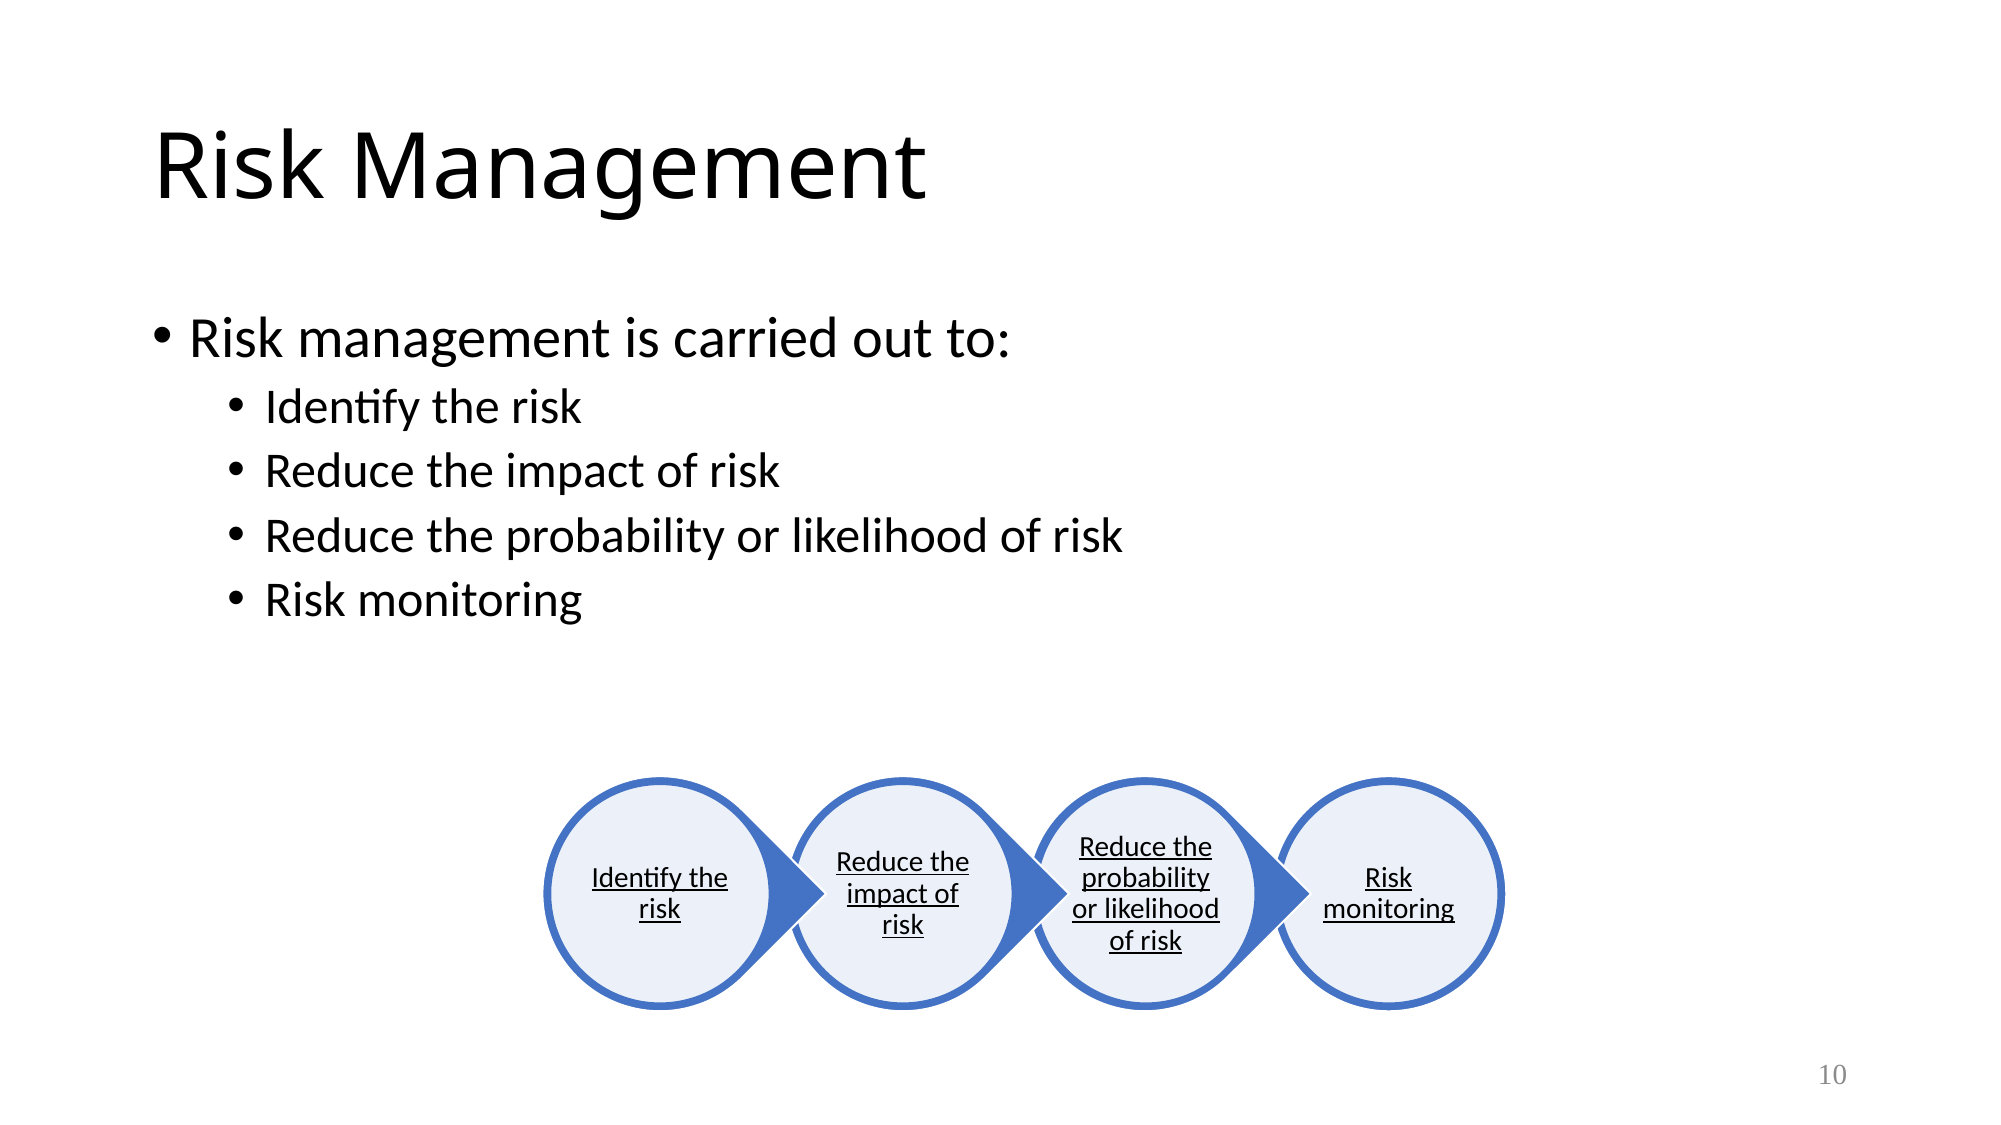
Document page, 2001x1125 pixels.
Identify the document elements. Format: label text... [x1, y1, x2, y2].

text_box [424, 687, 1575, 1100]
list Risk management is carried out to: Identify the risk Reduce the impact of risk Reduce the probability or likelihood of risk Risk monitoring [137, 299, 1863, 1014]
slide_number 10 [1412, 1042, 1863, 1103]
title Risk Management [137, 59, 1863, 278]
